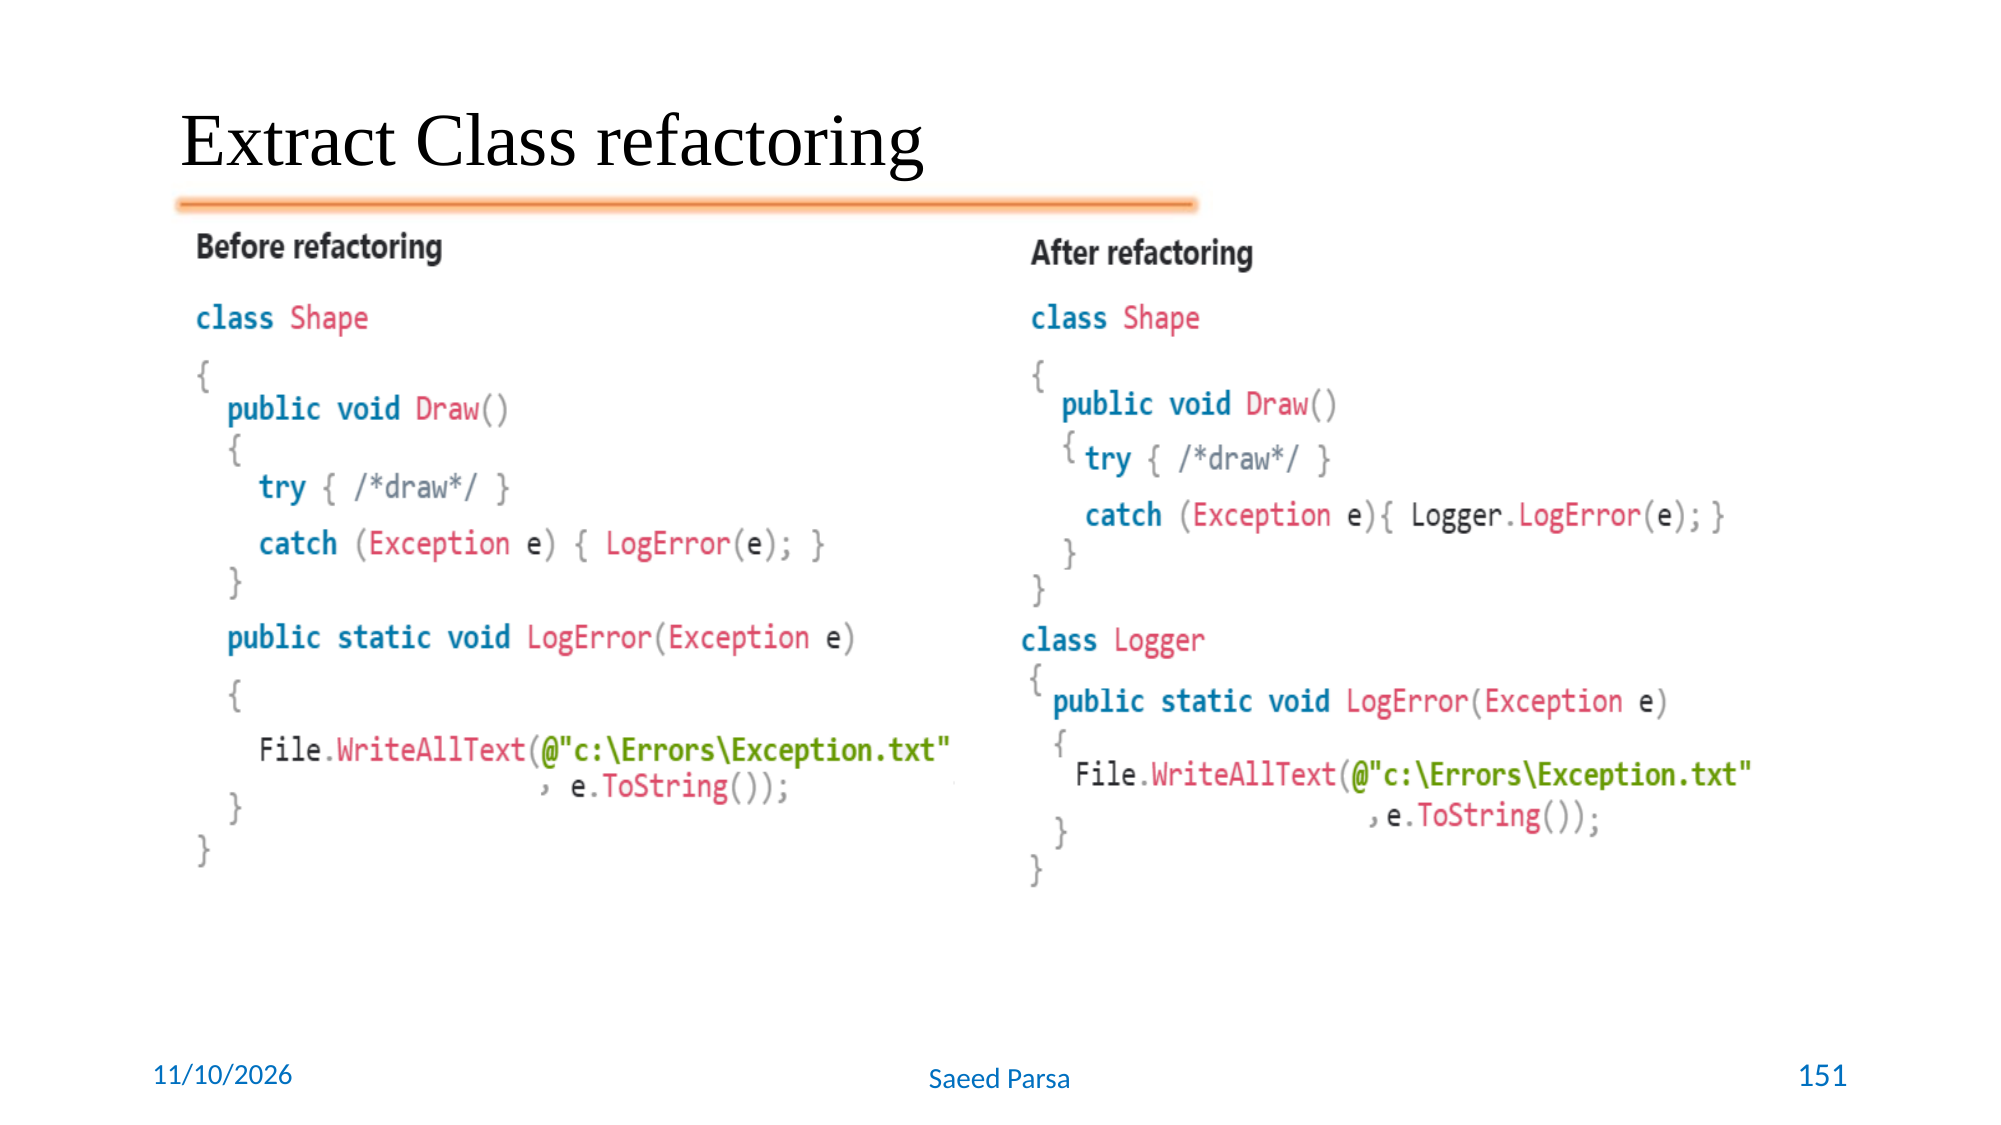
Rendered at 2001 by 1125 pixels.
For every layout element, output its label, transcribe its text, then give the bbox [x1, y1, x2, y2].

picture [152, 181, 1755, 903]
footer Saeed Parsa [587, 1042, 1413, 1111]
slide_number 151 [1412, 1042, 1863, 1103]
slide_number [137, 1042, 587, 1103]
text_box Extract Class refactoring [165, 93, 1600, 173]
